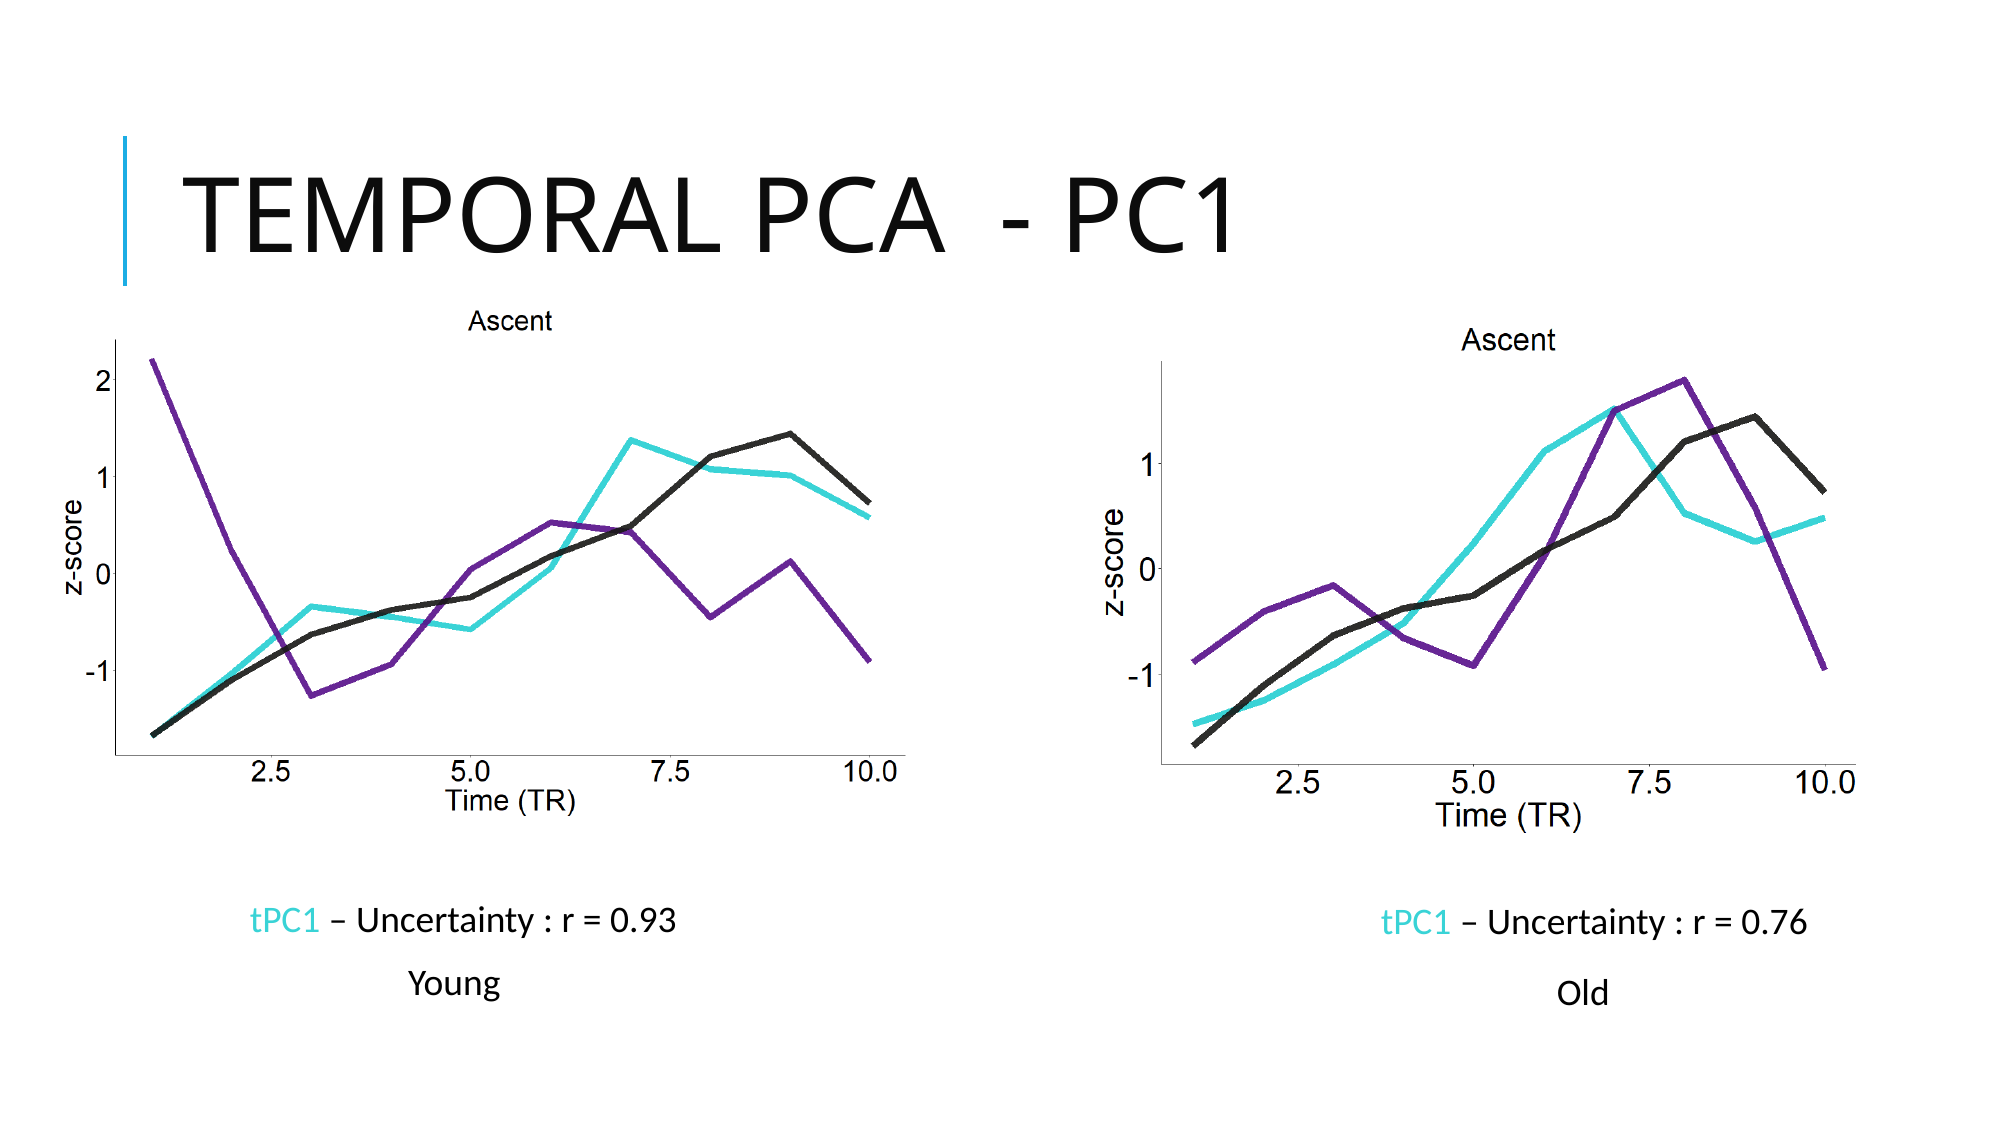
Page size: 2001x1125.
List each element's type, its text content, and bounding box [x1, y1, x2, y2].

text_box Old [1541, 960, 1626, 1021]
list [52, 304, 911, 820]
text_box tPC1 – Uncertainty : r = 0.76 [1365, 889, 1829, 950]
picture [1089, 322, 1861, 837]
text_box tPC1 – Uncertainty : r = 0.93 [234, 887, 698, 948]
text_box Young [393, 949, 517, 1010]
title TEMPORAL PCA - PC1 [168, 96, 1763, 342]
